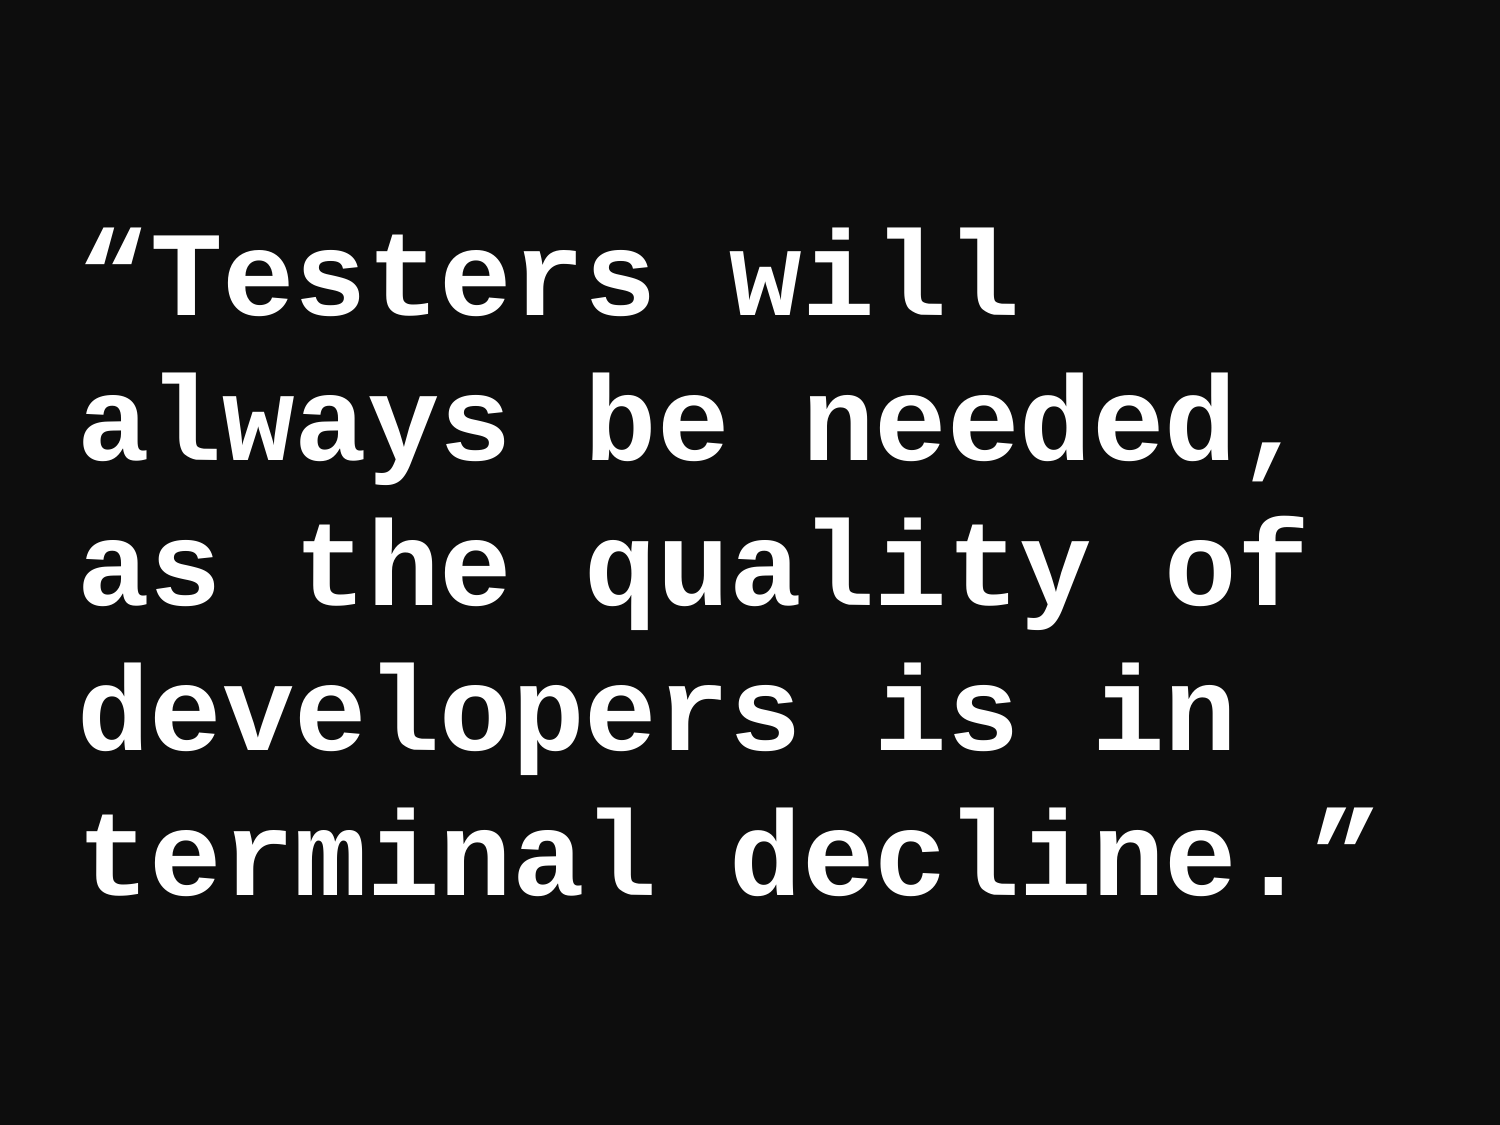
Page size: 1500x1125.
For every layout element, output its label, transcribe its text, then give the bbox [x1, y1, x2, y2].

list “Testers will always be needed, as the quality of developers is in terminal decline.” [62, 187, 1450, 350]
